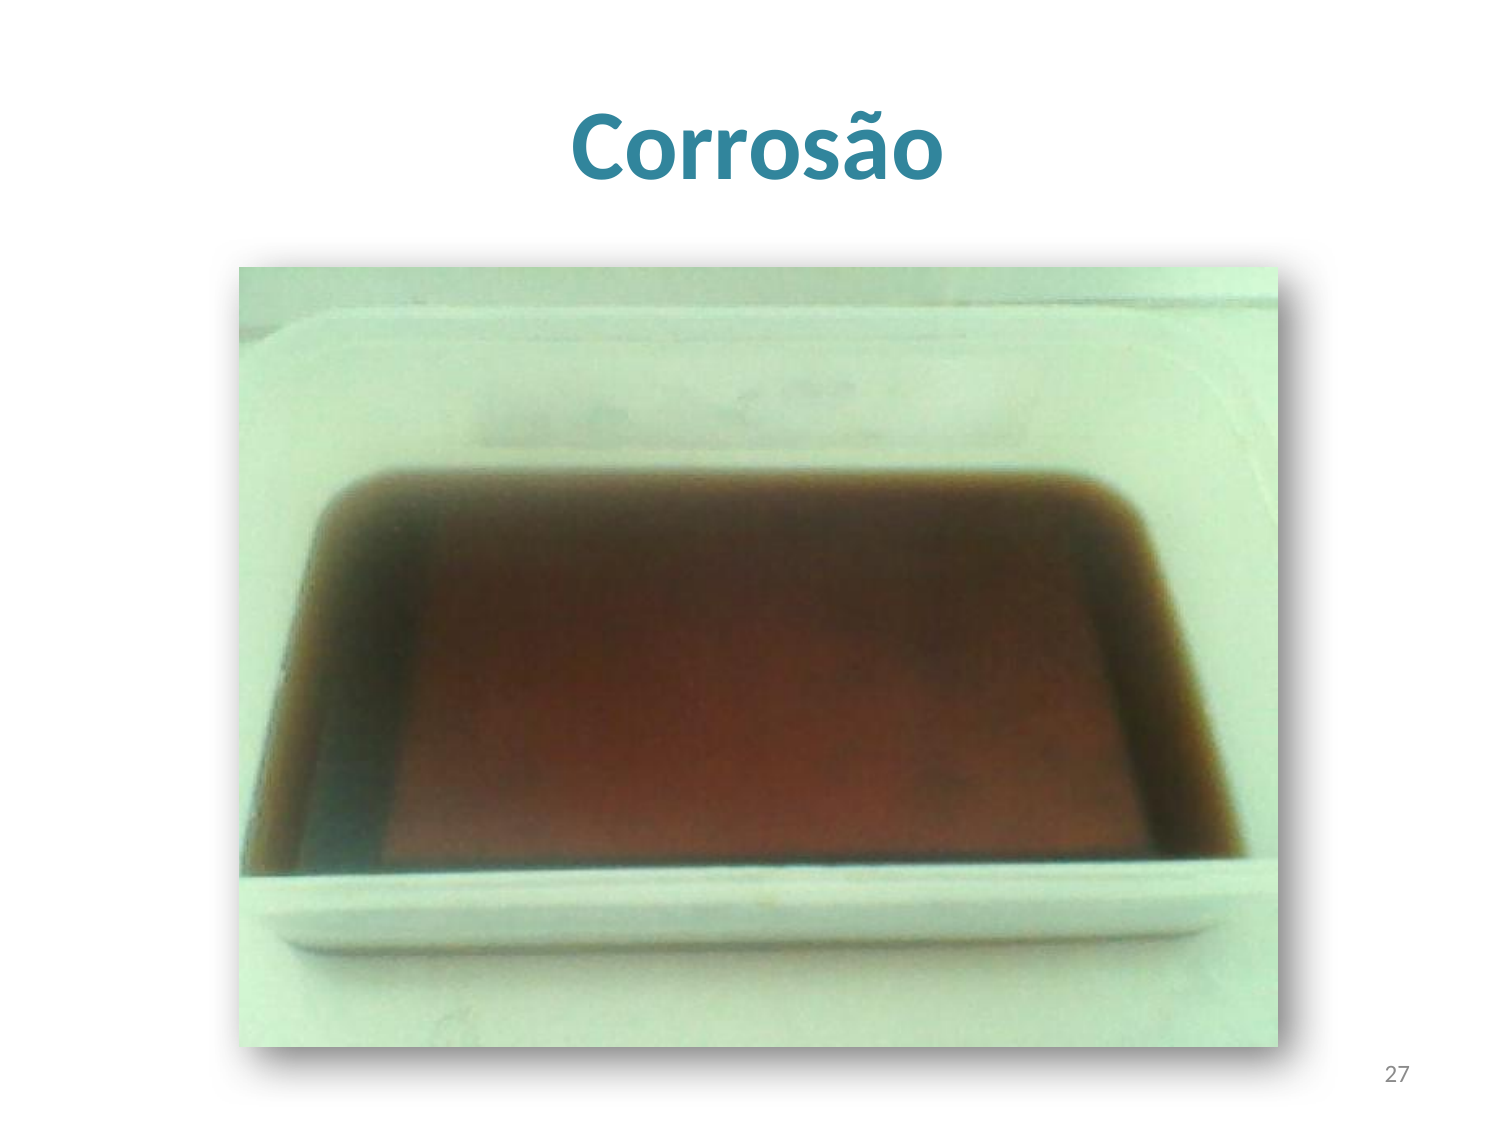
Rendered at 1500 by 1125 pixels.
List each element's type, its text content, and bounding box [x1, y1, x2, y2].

picture [239, 266, 1279, 1047]
slide_number 27 [1074, 1042, 1425, 1103]
text_box Corrosão [556, 71, 961, 207]
